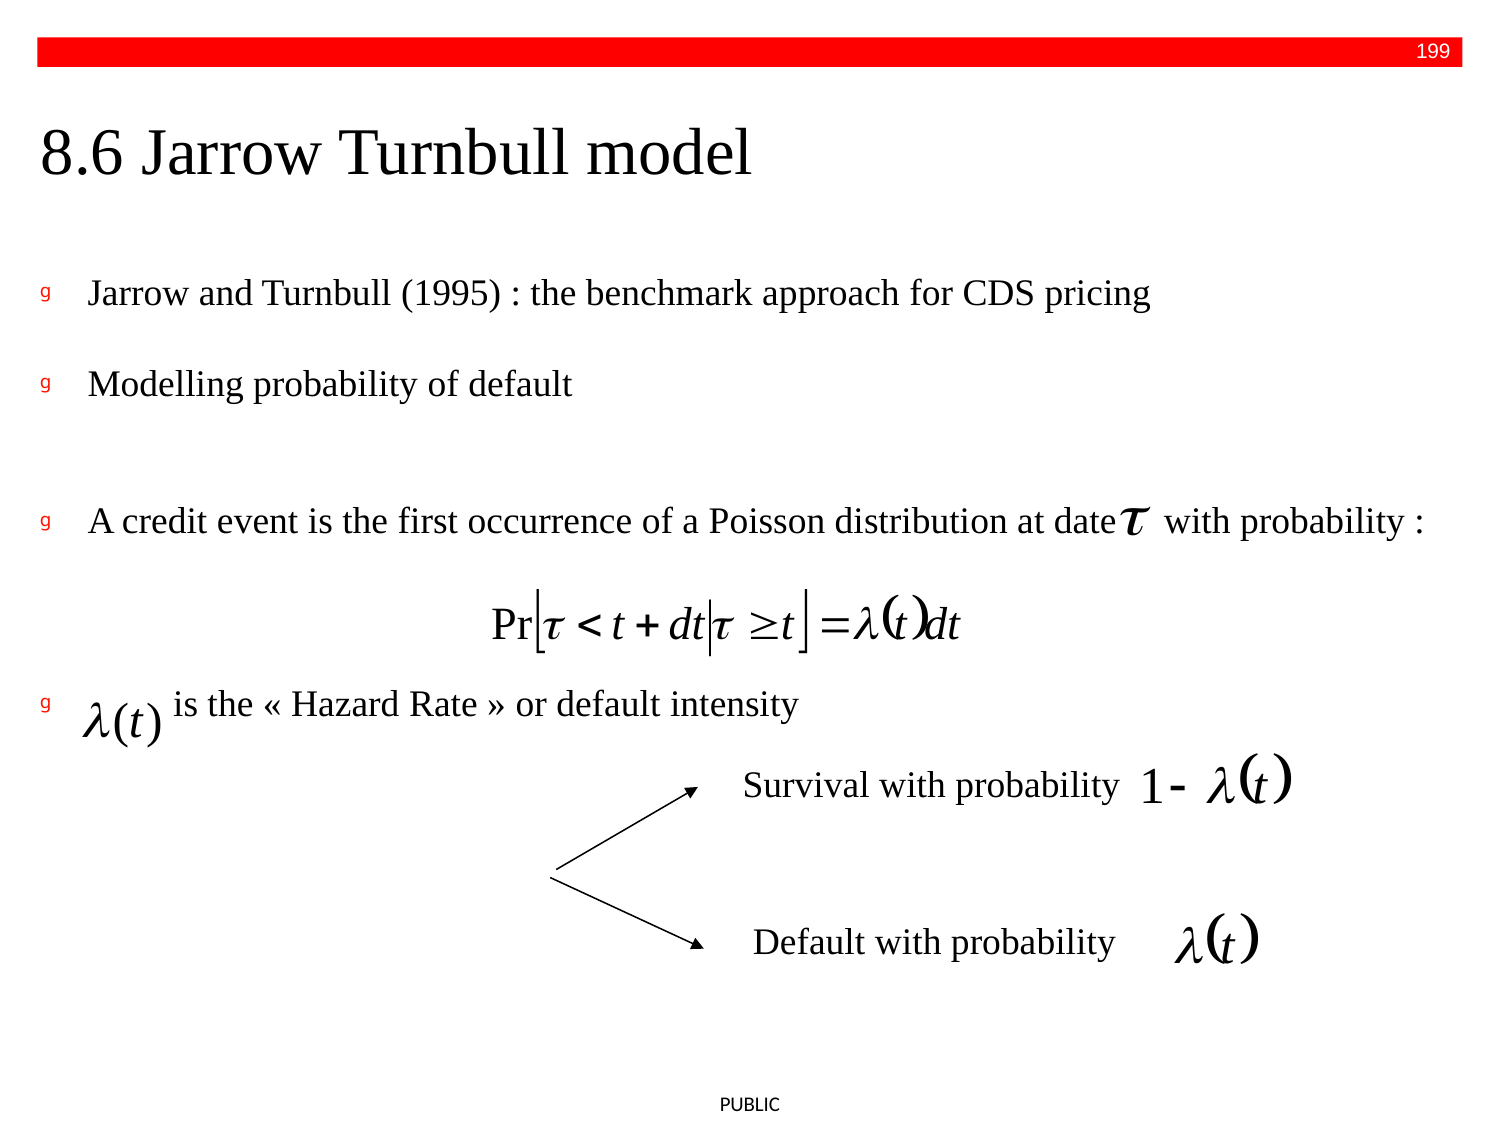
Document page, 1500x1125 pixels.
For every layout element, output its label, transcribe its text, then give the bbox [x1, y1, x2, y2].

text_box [1113, 495, 1167, 552]
text_box [556, 786, 698, 870]
footer [512, 1042, 988, 1103]
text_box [483, 589, 969, 667]
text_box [74, 691, 171, 759]
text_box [1165, 911, 1262, 986]
text_box Jarrow and Turnbull (1995) : the benchmark approach for CDS pricing Modelling probability of default A credit event is the first occurrence of a Poisson distribution at date with probability : is the « Hazard Rate » or default intensity [24, 267, 1459, 716]
text_box Default with probability [738, 909, 1132, 970]
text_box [1136, 751, 1294, 826]
text_box [550, 877, 704, 950]
text_box Survival with probability [727, 752, 1133, 813]
text_box 8.6 Jarrow Turnbull model [25, 83, 1500, 199]
